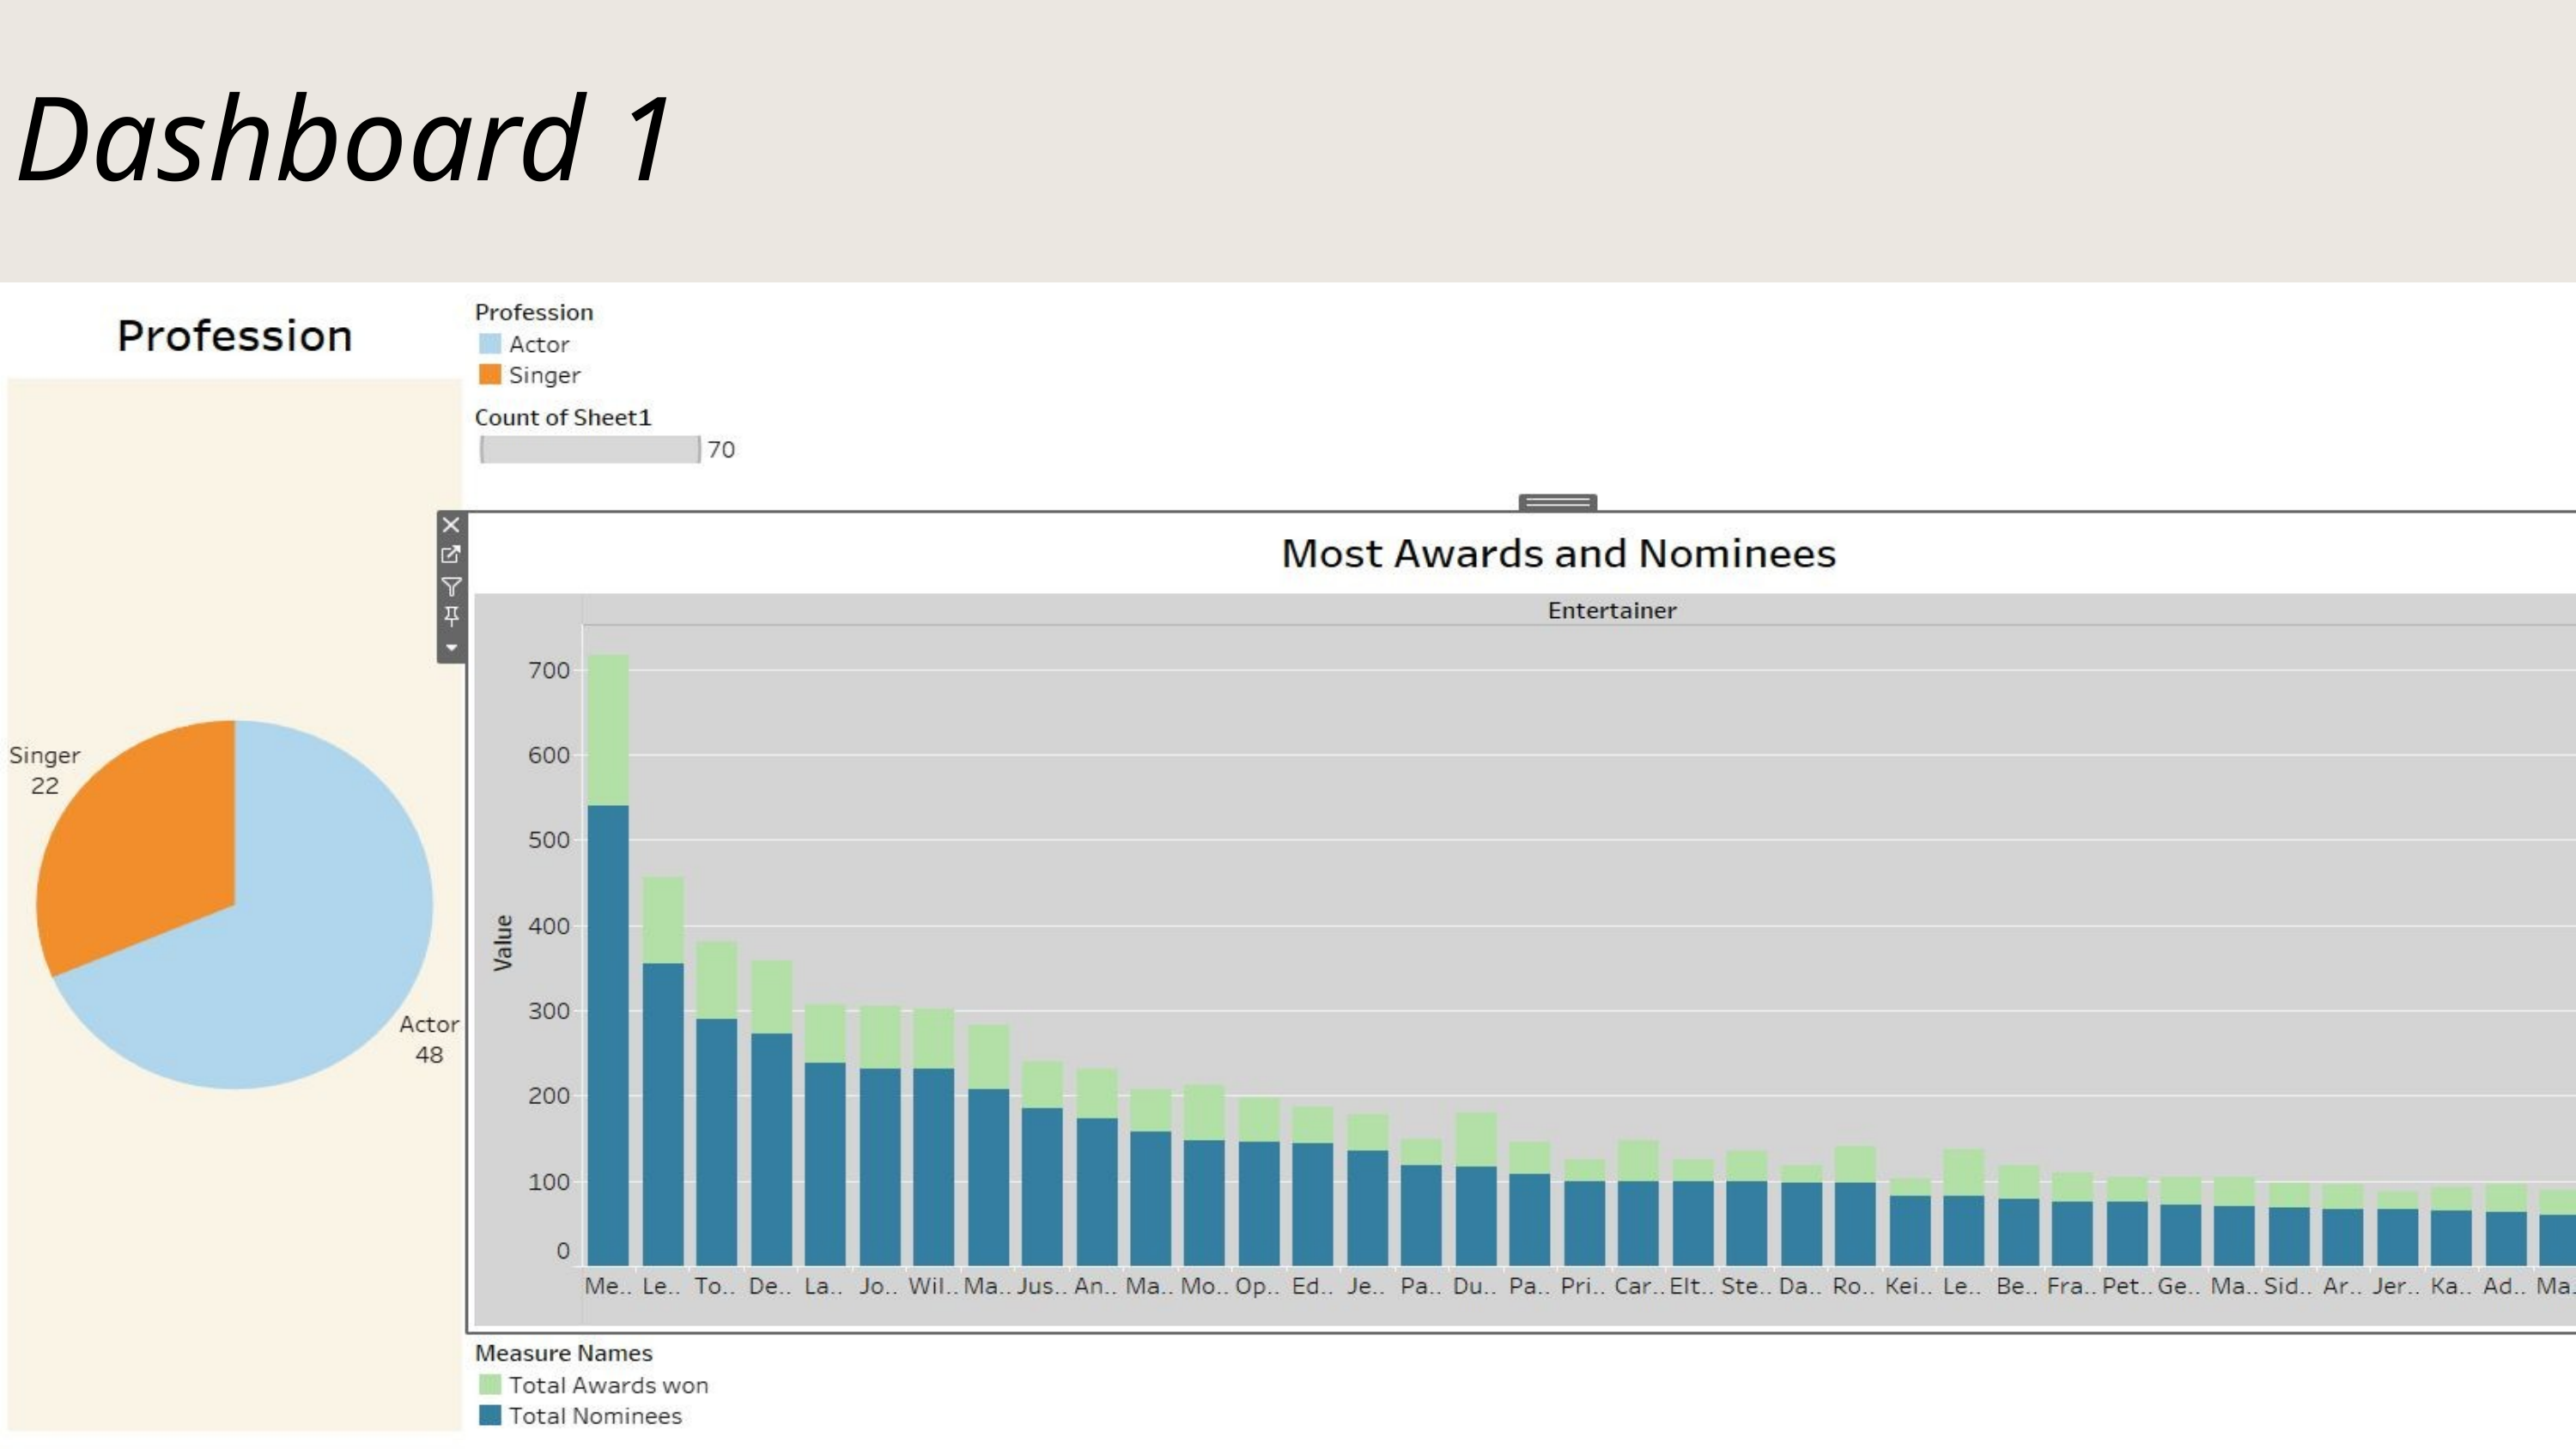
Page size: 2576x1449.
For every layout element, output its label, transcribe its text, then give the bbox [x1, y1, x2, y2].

picture [0, 282, 2576, 1449]
title Dashboard 1 [12, 63, 802, 280]
